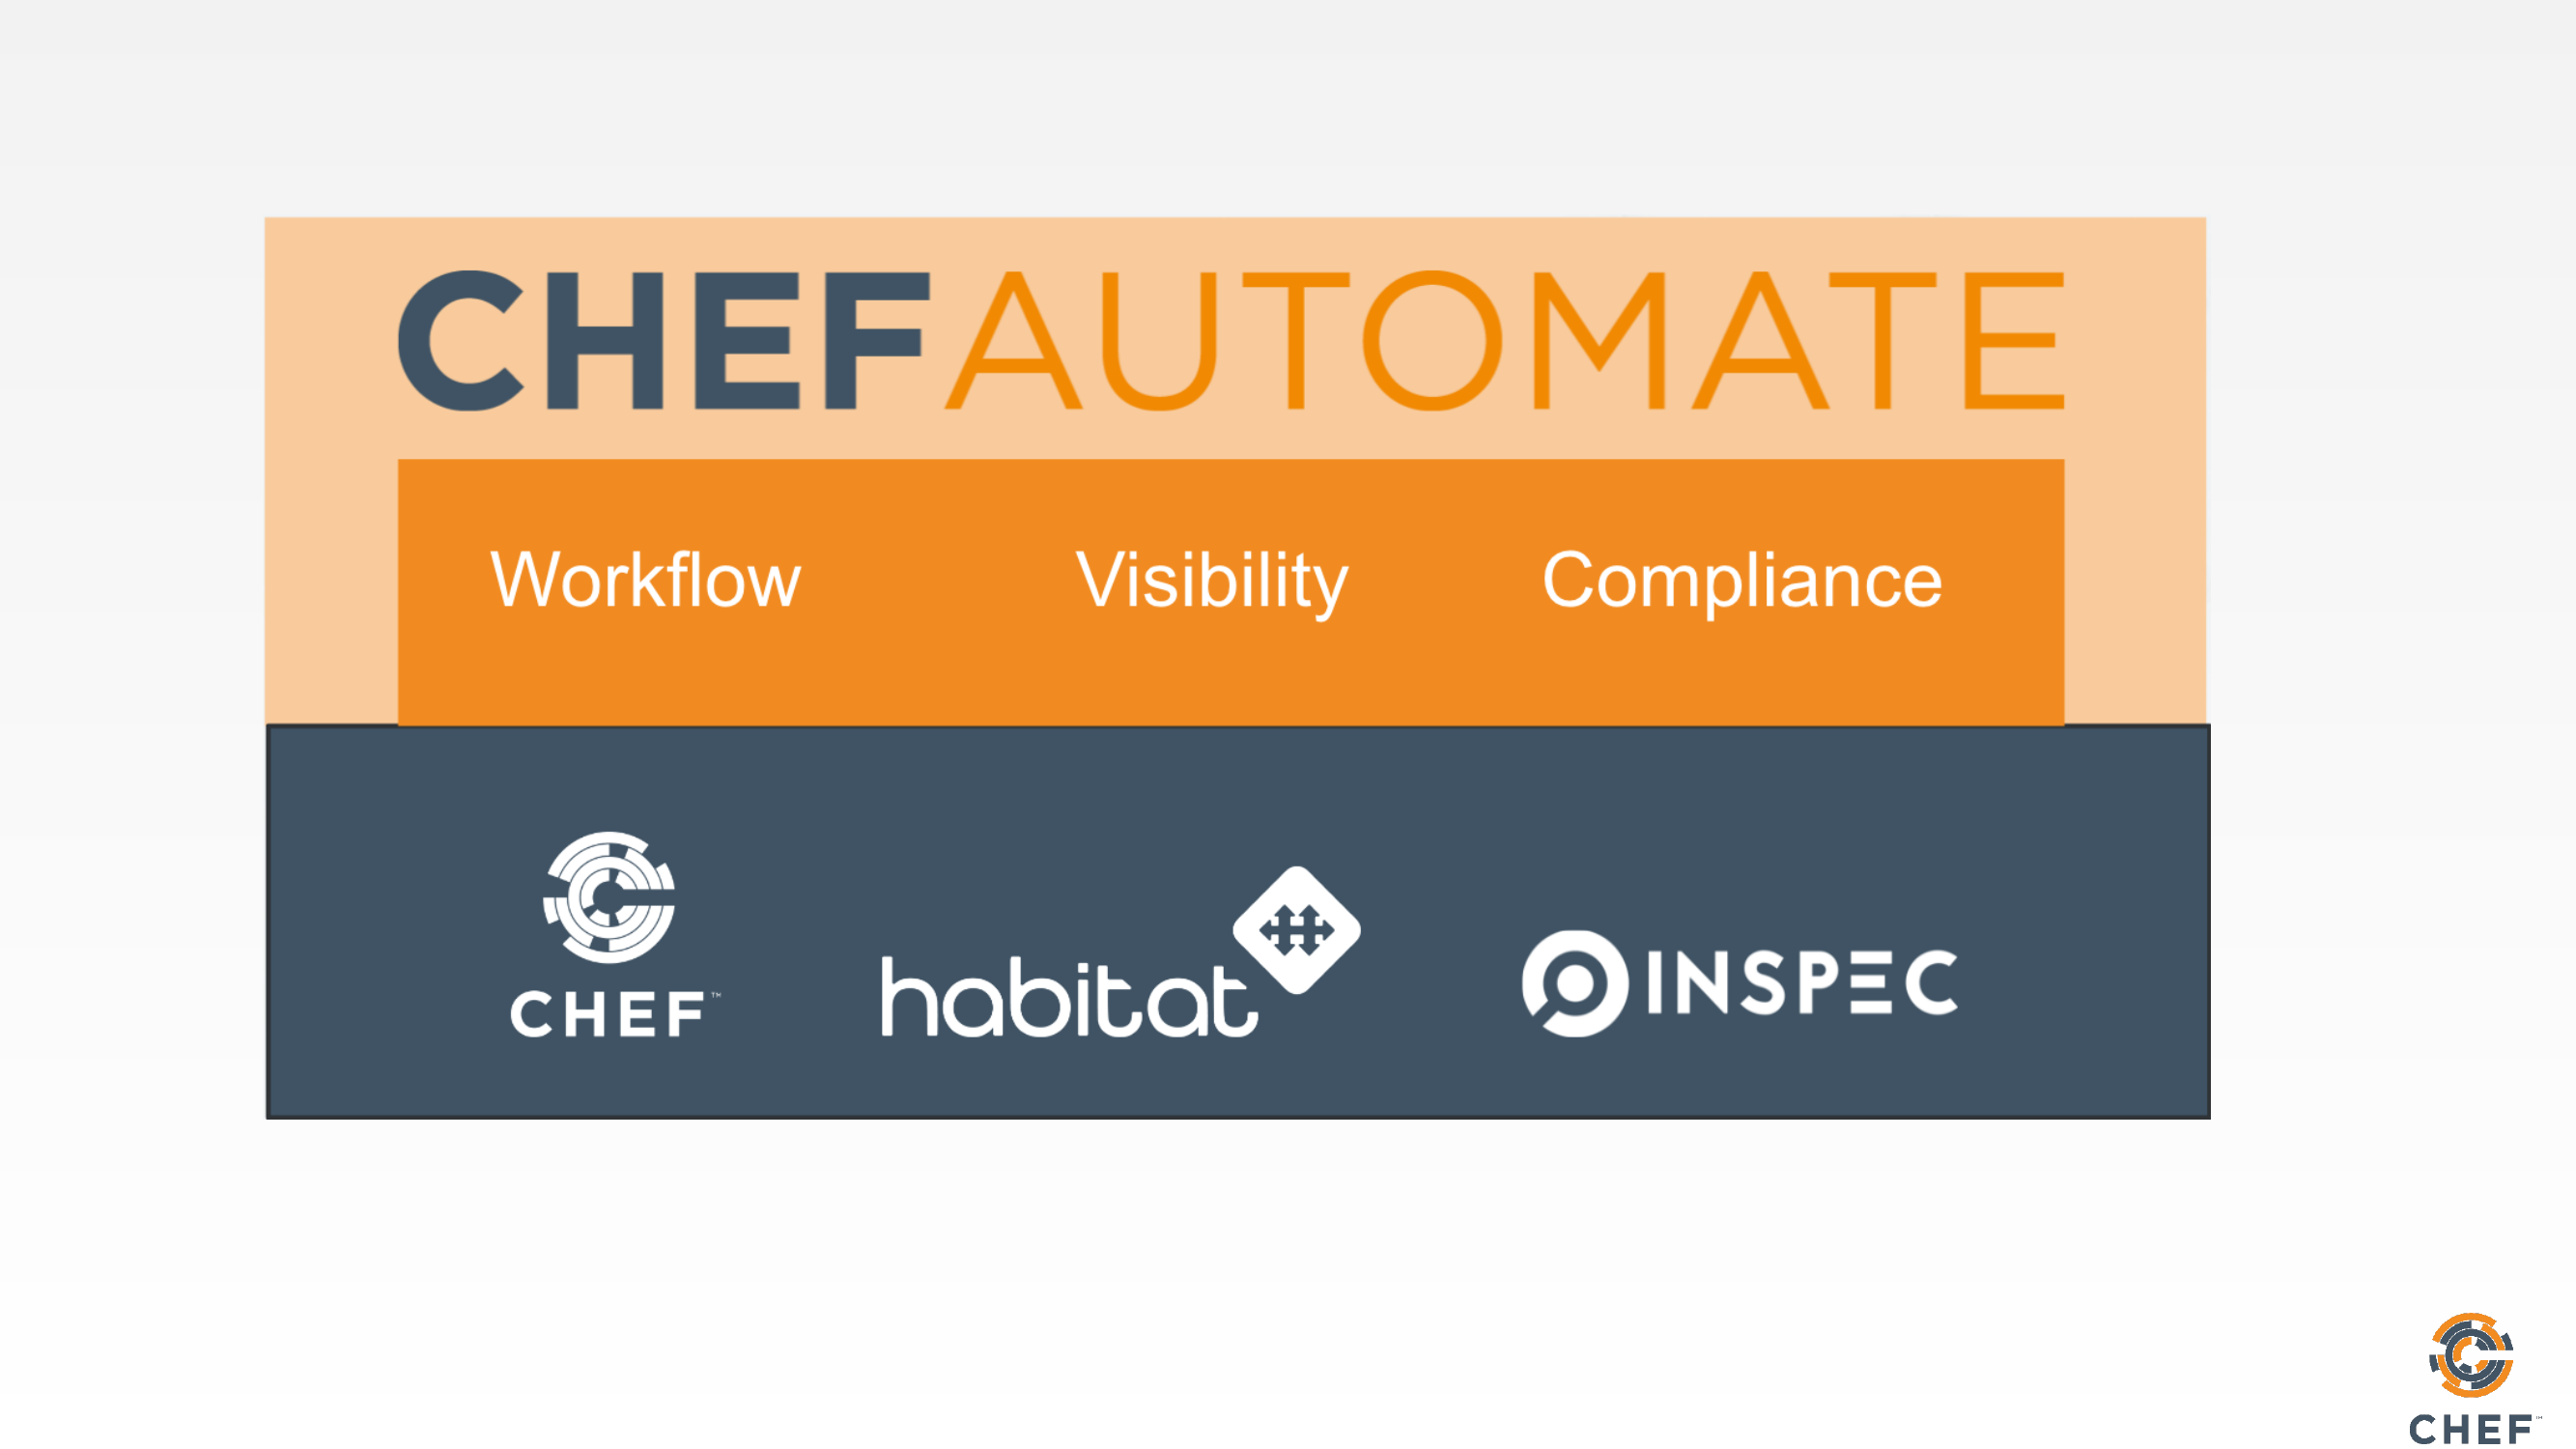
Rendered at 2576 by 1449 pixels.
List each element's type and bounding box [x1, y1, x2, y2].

picture [2399, 1295, 2550, 1449]
picture [263, 214, 2211, 1121]
